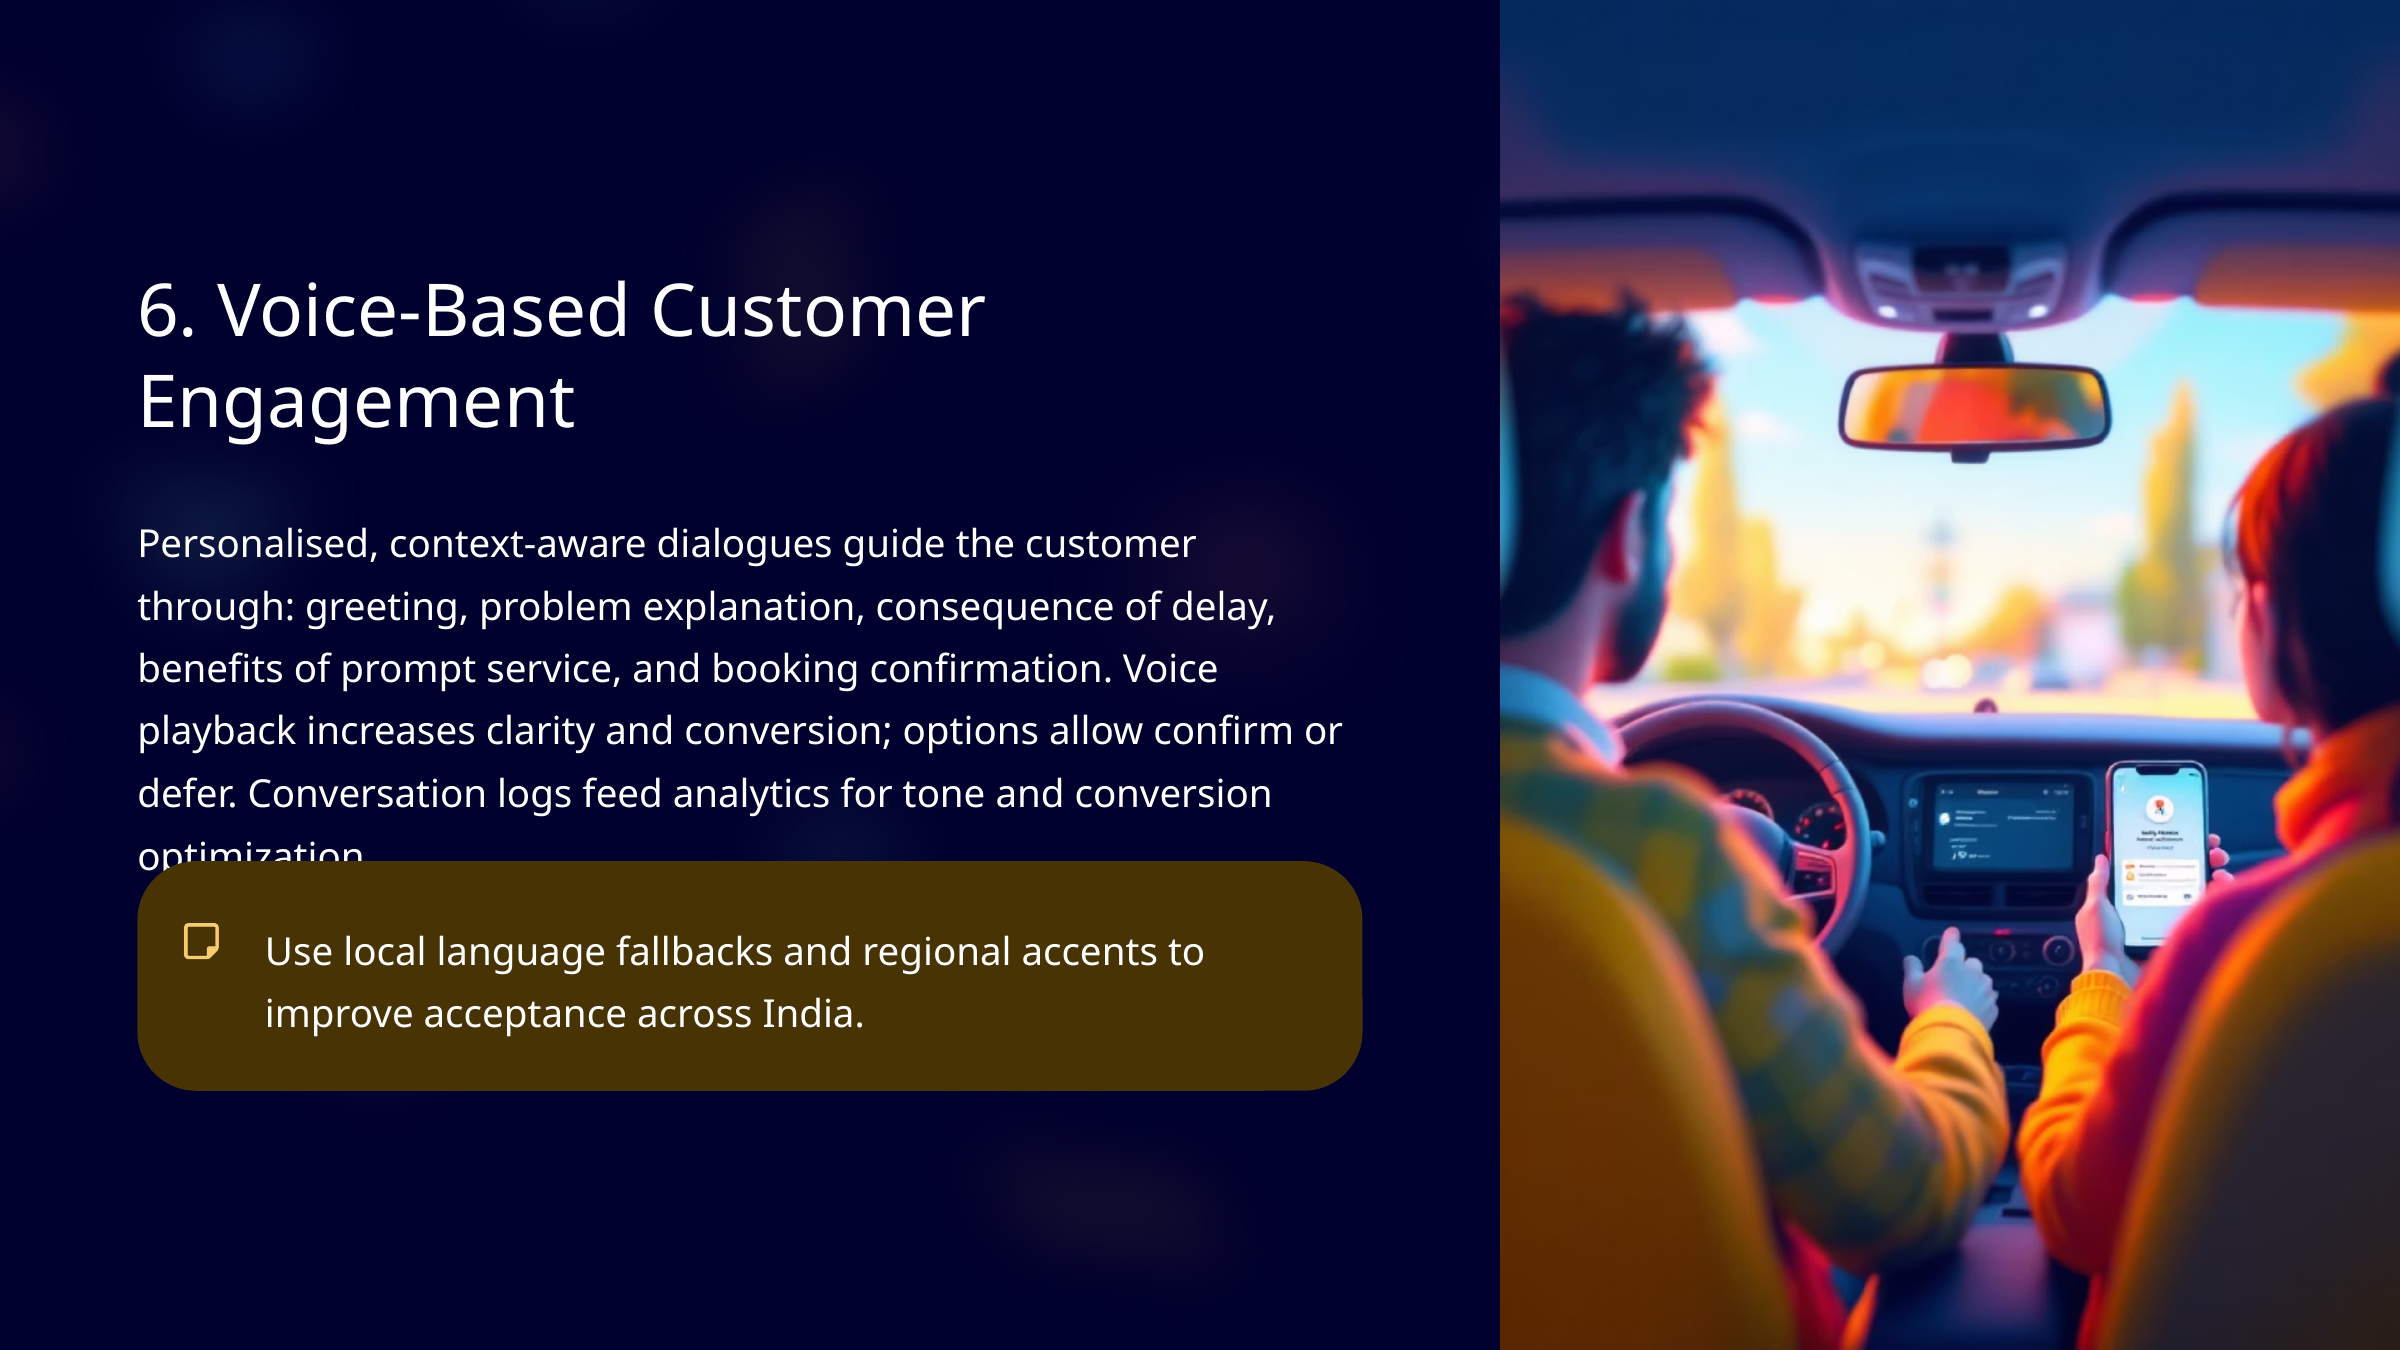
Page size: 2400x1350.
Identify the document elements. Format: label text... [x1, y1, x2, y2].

picture [176, 920, 226, 961]
text_box Use local language fallbacks and regional accents to improve acceptance across India. [265, 910, 1324, 1036]
text_box 6. Voice-Based Customer Engagement [137, 259, 1363, 444]
picture [1499, 0, 2400, 1350]
text_box [137, 861, 1363, 1091]
text_box Personalised, context-aware dialogues guide the customer through: greeting, problem explanation, consequence of delay, benefits of prompt service, and booking confirmation. Voice playback increases clarity and conversion; options allow confirm or defer. Conversation logs feed analytics for tone and conversion optimization. [137, 502, 1363, 817]
